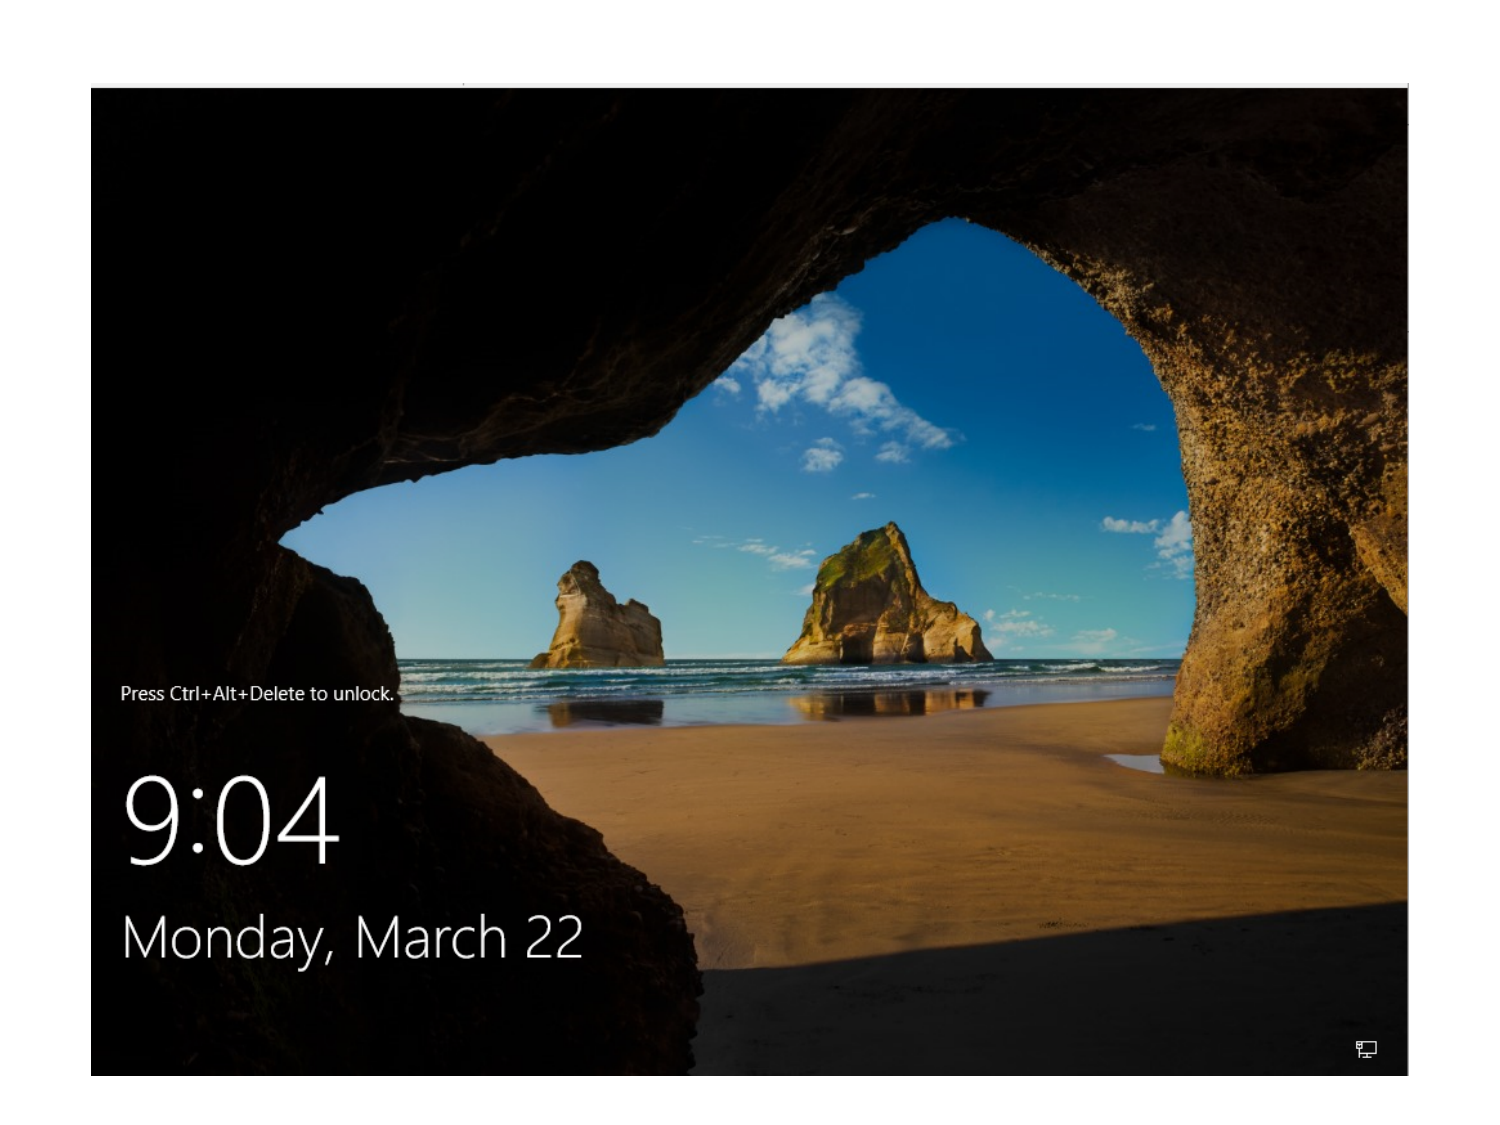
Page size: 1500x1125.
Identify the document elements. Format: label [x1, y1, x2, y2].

picture [91, 83, 1409, 1076]
